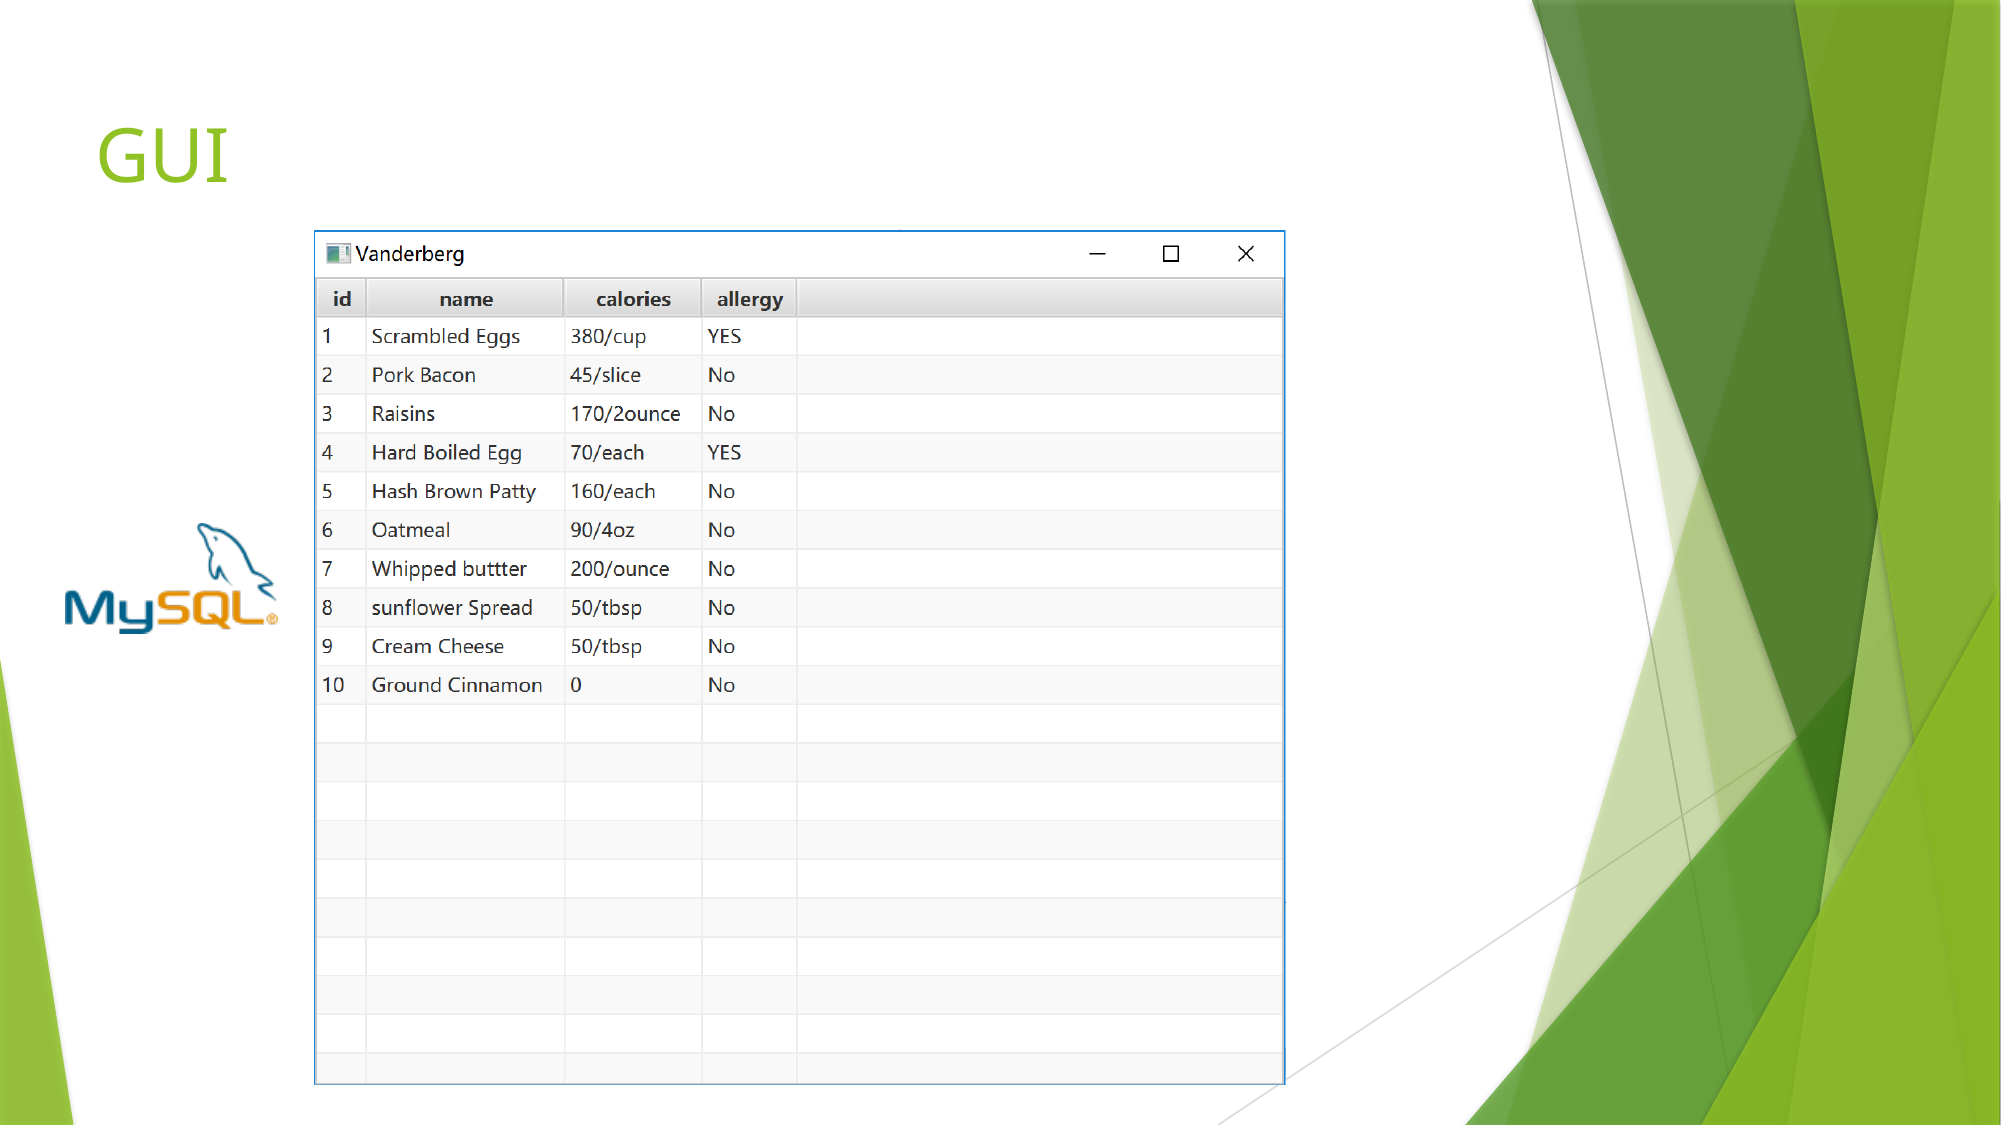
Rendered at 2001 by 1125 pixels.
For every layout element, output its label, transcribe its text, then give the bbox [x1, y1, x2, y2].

picture [313, 229, 1287, 1086]
title GUI [80, 99, 258, 228]
picture [64, 523, 279, 634]
